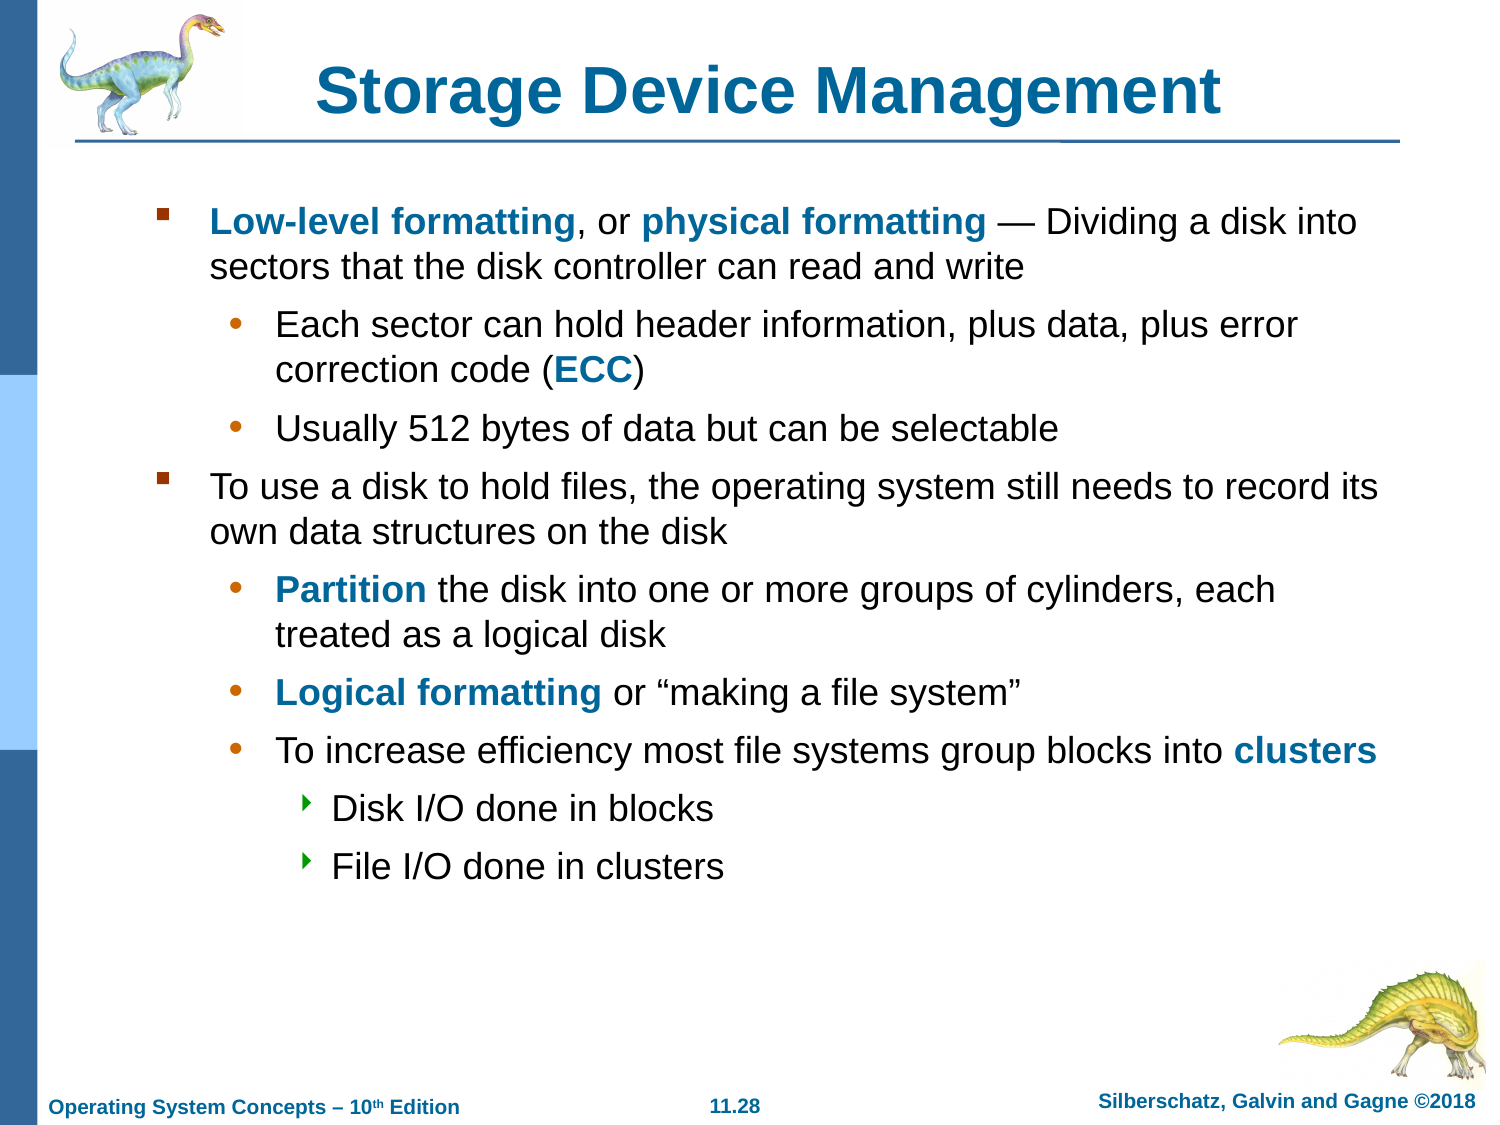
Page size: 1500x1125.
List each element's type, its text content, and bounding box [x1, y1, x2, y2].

list Low-level formatting, or physical formatting — Dividing a disk into sectors that the disk controller can read and write Each sector can hold header information, plus data, plus error correction code (ECC) Usually 512 bytes of data but can be selectable To use a disk to hold files, the operating system still needs to record its own data structures on the disk Partition the disk into one or more groups of cylinders, each treated as a logical disk Logical formatting or “making a file system” To increase efficiency most file systems group blocks into clusters Disk I/O done in blocks File I/O done in clusters [138, 189, 1401, 934]
title Storage Device Management [113, 39, 1425, 135]
picture [46, 0, 243, 149]
picture [1275, 959, 1486, 1090]
